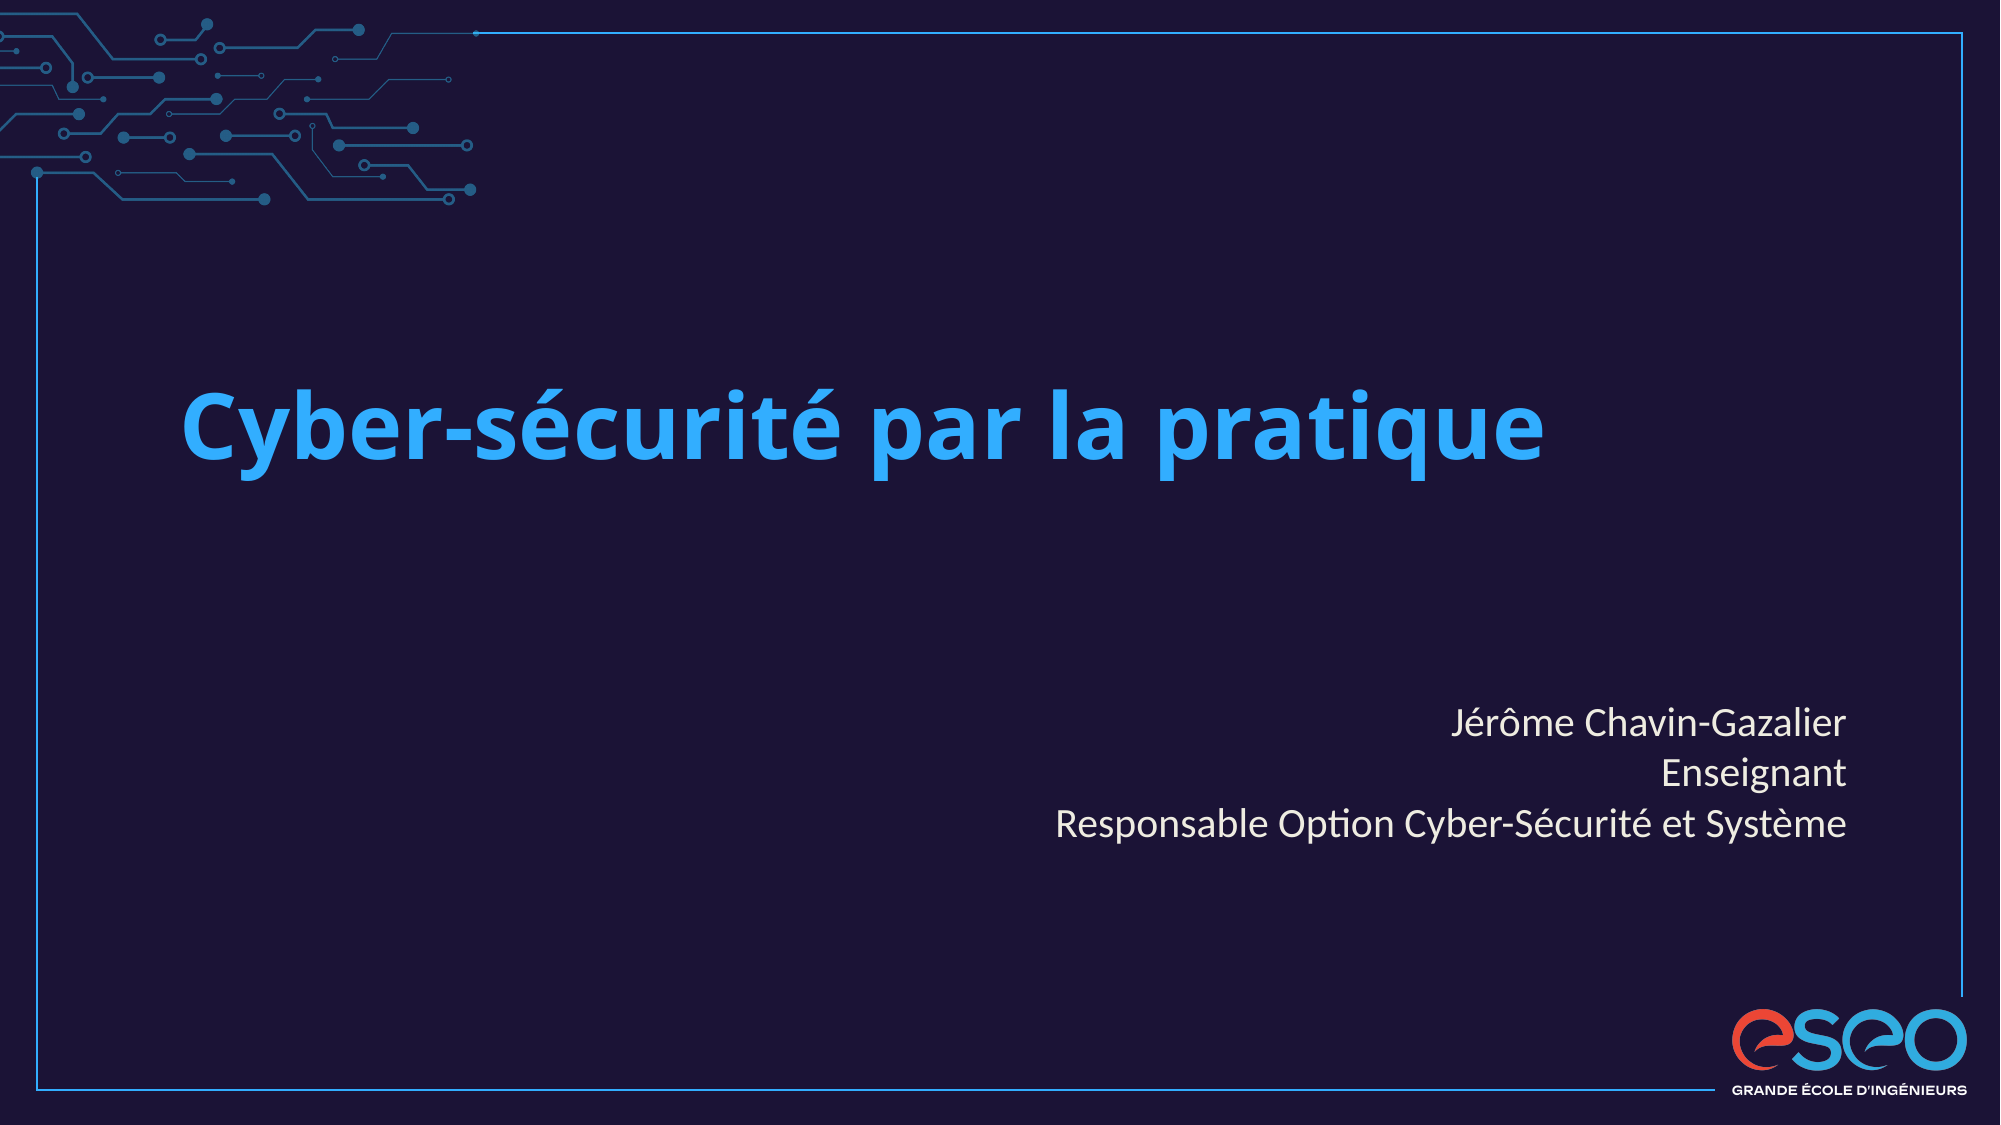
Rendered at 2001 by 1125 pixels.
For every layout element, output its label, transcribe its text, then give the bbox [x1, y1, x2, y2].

picture [1671, 948, 2001, 1125]
list Jérôme Chavin-Gazalier Enseignant Responsable Option Cyber-Sécurité et Système [137, 587, 1863, 949]
picture [0, 0, 547, 347]
title Cyber-sécurité par la pratique [165, 373, 1890, 591]
